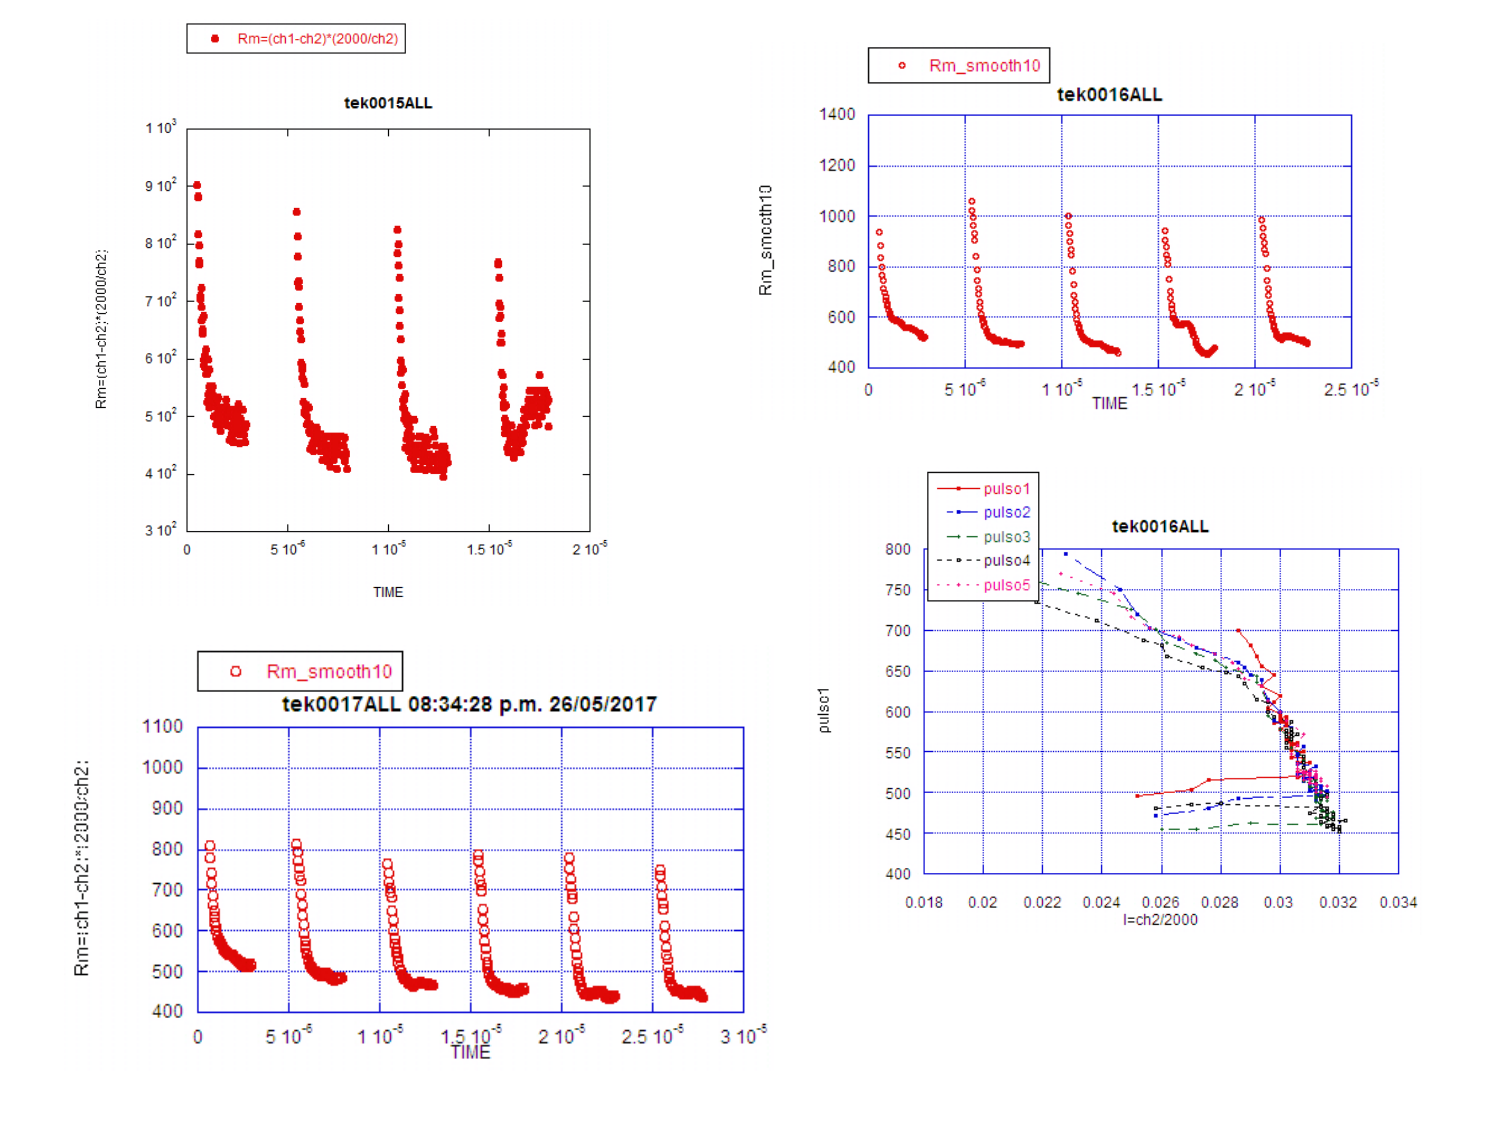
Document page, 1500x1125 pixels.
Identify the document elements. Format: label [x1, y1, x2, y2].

picture [88, 18, 613, 606]
picture [808, 467, 1424, 935]
picture [749, 42, 1386, 420]
picture [64, 644, 775, 1071]
